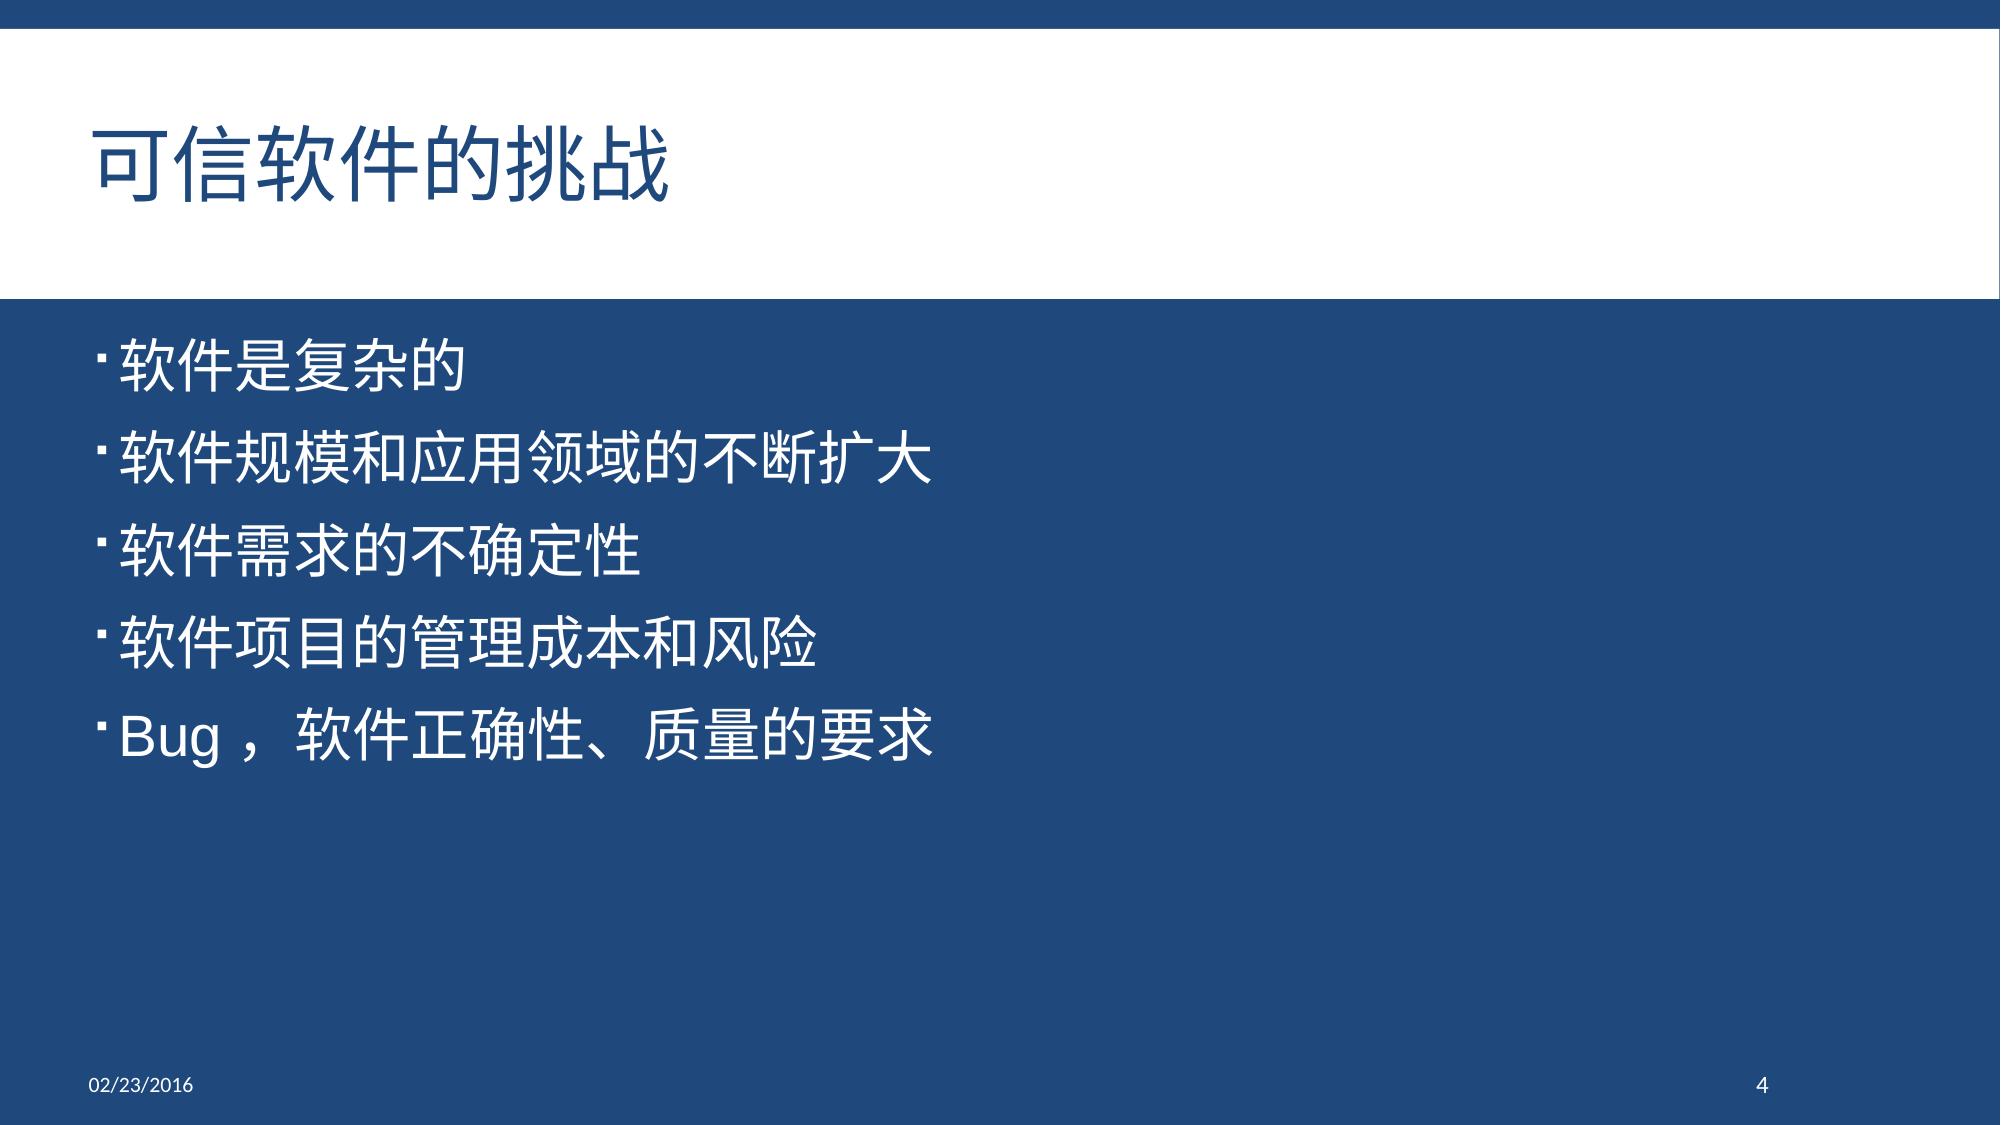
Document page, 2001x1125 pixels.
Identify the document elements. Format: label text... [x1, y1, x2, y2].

title 可信软件的挑战 [73, 46, 1924, 295]
list 软件是复杂的 软件规模和应用领域的不断扩大 软件需求的不确定性 软件项目的管理成本和风险 Bug，软件正确性、质量的要求 [73, 329, 1924, 1020]
slide_number 4 [1748, 1053, 1924, 1114]
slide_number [73, 1053, 690, 1114]
